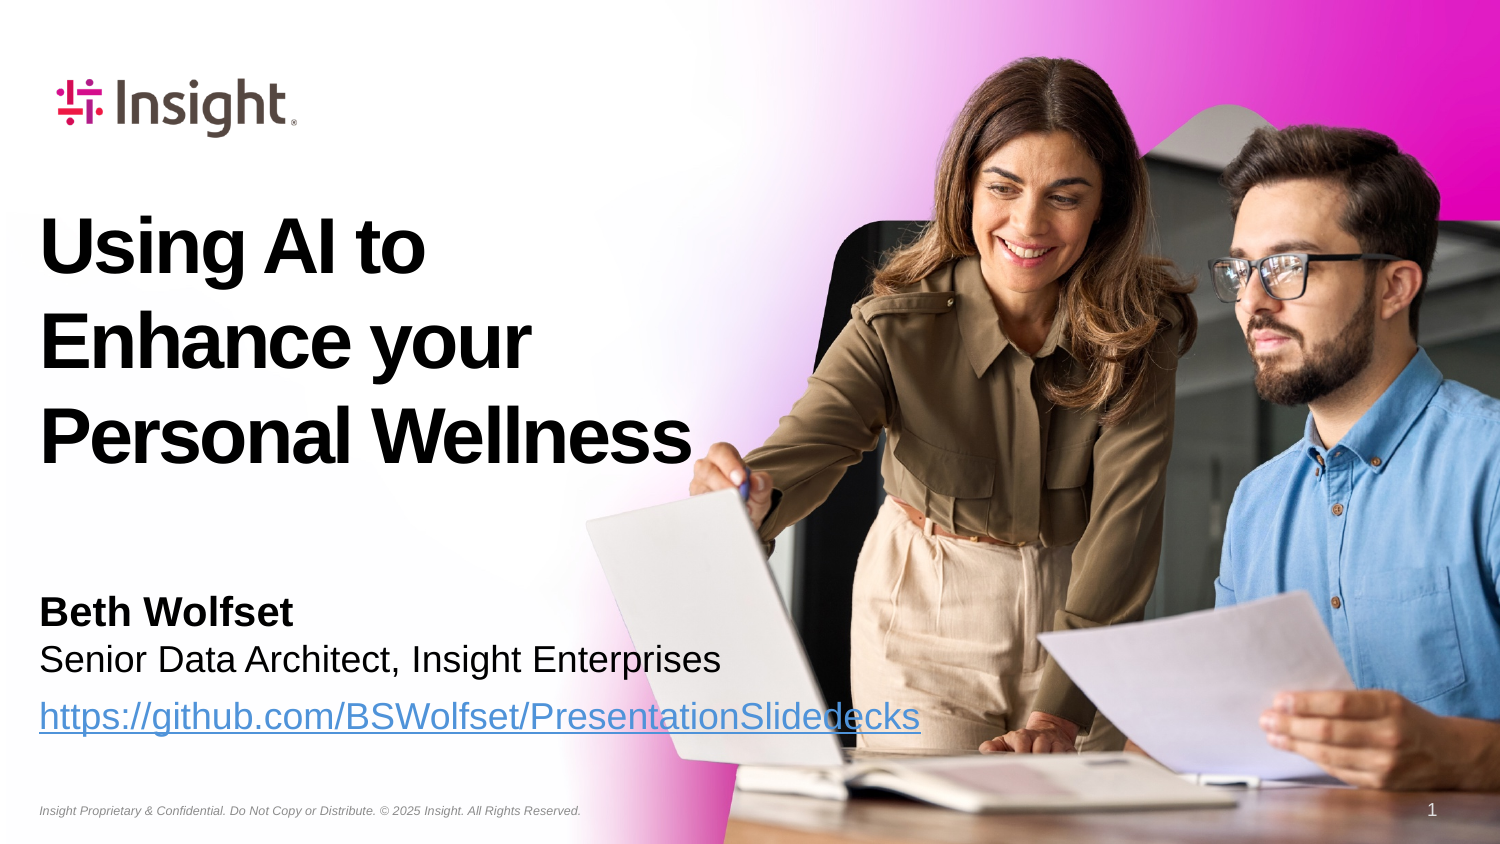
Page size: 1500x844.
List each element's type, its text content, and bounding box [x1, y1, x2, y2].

title Using AI to Enhance your Personal Wellness [39, 193, 734, 409]
subtitle Beth Wolfset Senior Data Architect, Insight Enterprises https://github.com/BSWolfset/PresentationSlidedecks [39, 584, 1191, 775]
picture [0, 0, 1500, 844]
